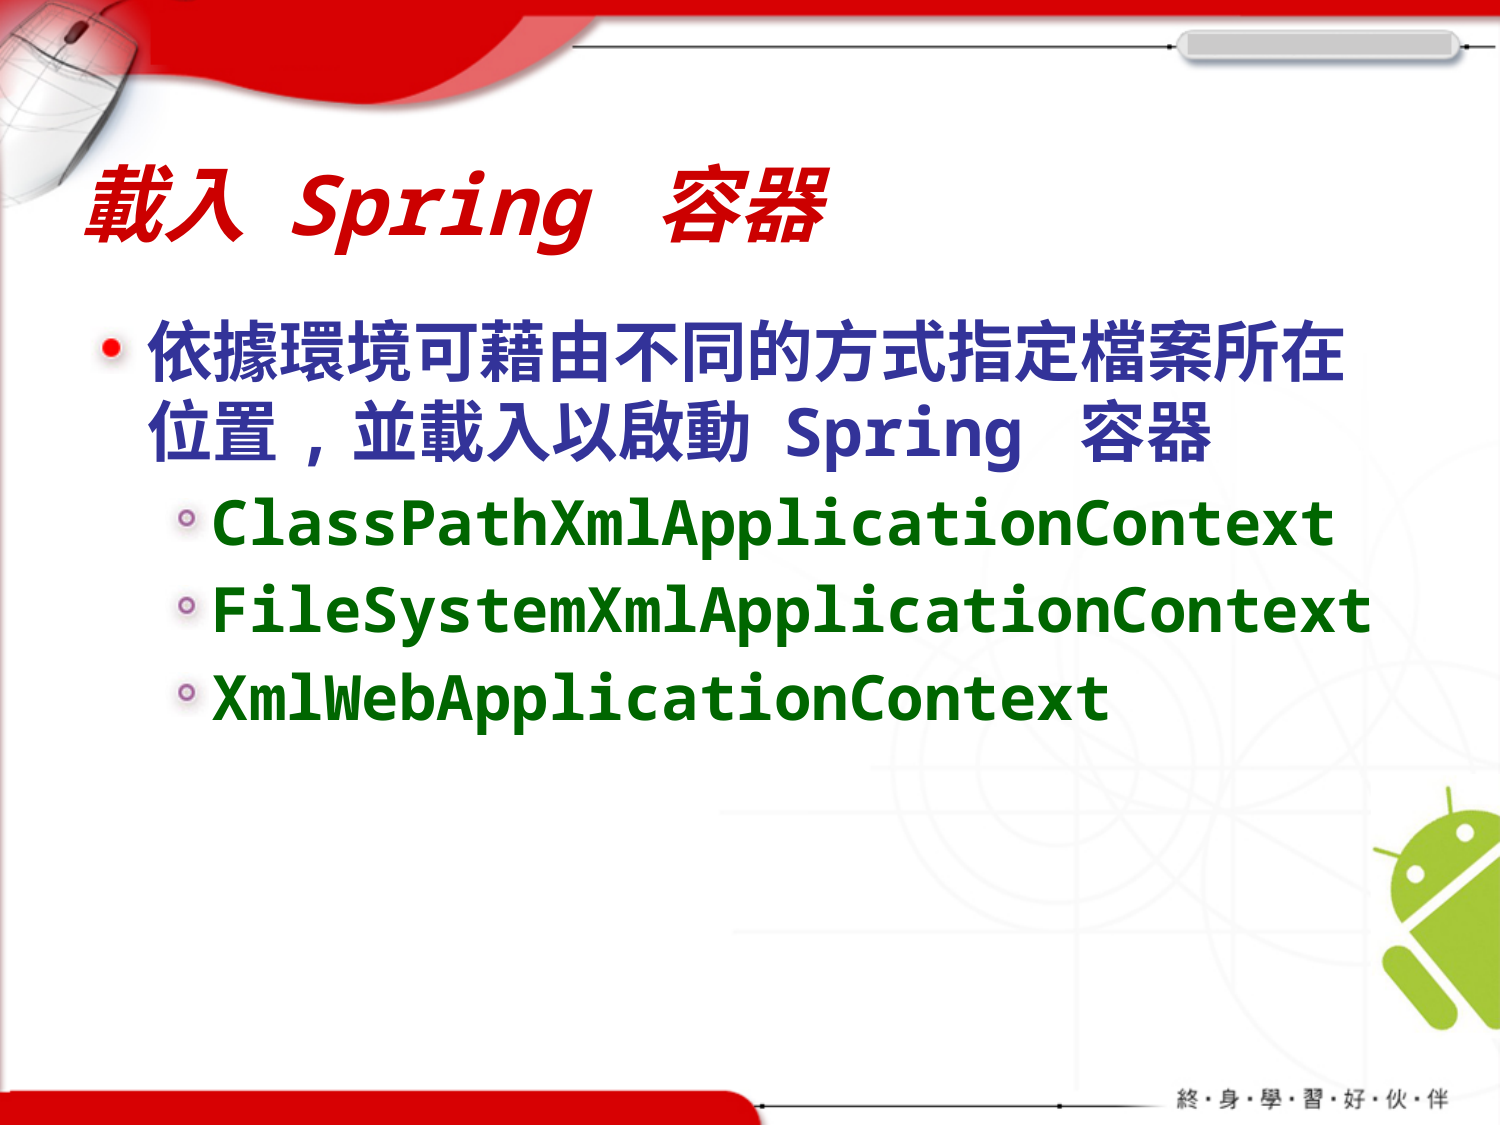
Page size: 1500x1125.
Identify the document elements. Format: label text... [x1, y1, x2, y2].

picture [0, 0, 1500, 1125]
list 依據環境可藉由不同的方式指定檔案所在位置,並載入以啟動 Spring 容器 ClassPathXmlApplicationContext FileSystemXmlApplicationContext XmlWebApplicationContext [75, 302, 1425, 1005]
title 載入 Spring 容器 [64, 136, 1416, 268]
